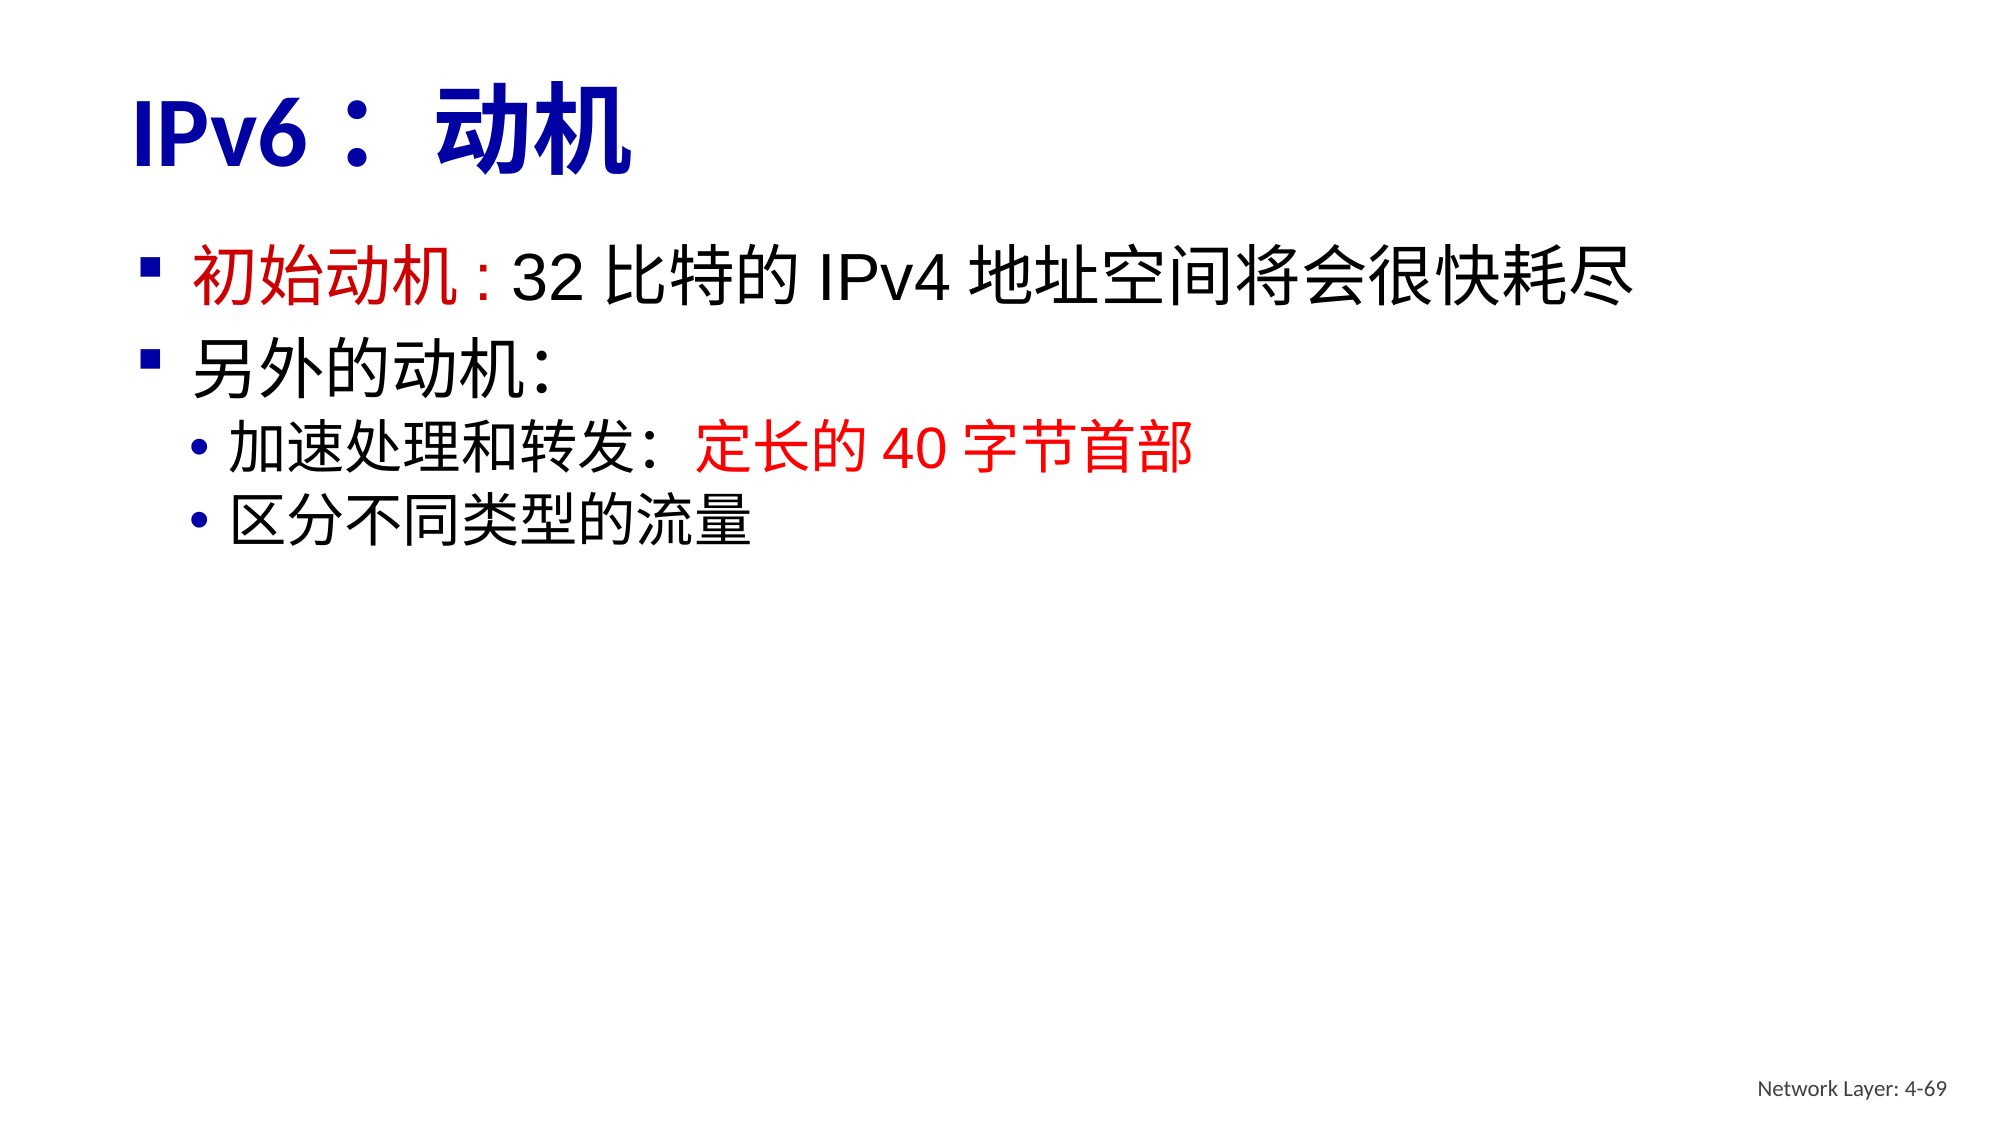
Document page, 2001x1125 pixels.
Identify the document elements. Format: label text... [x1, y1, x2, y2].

slide_number Network Layer: 4-69 [1512, 1056, 1963, 1117]
text_box 初始动机: 32比特的IPv4地址空间将会很快耗尽 另外的动机： 加速处理和转发：定长的40字节首部 区分不同类型的流量 [99, 235, 1920, 1087]
title IPv6：动机 [115, 46, 1841, 222]
